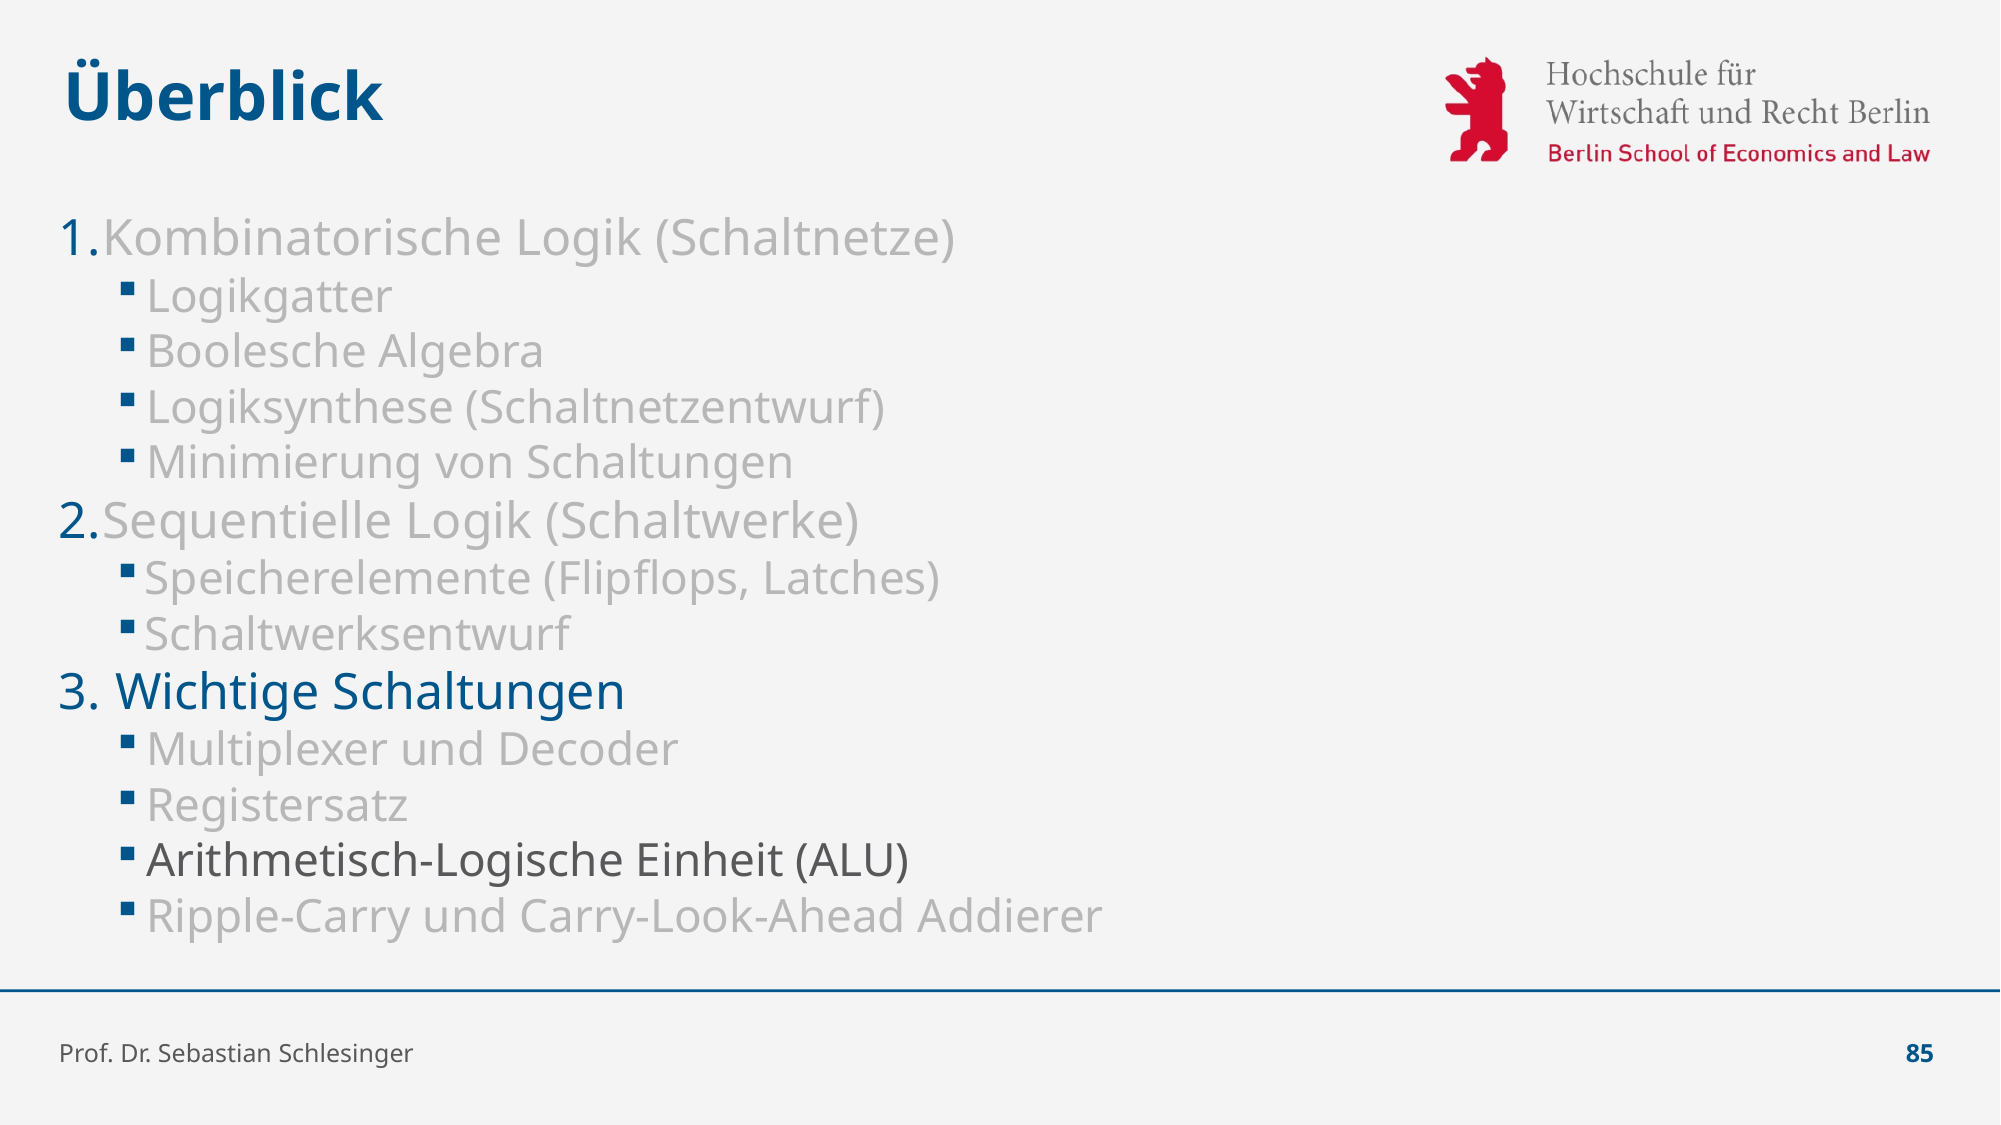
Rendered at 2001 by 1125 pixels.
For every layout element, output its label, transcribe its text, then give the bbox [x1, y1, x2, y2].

slide_number 85 [1805, 1012, 1941, 1072]
footer Prof. Dr. Sebastian Schlesinger [58, 1012, 1440, 1072]
list Kombinatorische Logik (Schaltnetze) Logikgatter Boolesche Algebra Logiksynthese (Schaltnetzentwurf) Minimierung von Schaltungen Sequentielle Logik (Schaltwerke) Speicherelemente (Flipflops, Latches) Schaltwerksentwurf Wichtige Schaltungen Multiplexer und Decoder Registersatz Arithmetisch-Logische Einheit (ALU) Ripple-Carry und Carry-Look-Ahead Addierer [59, 212, 1941, 943]
title Überblick [63, 53, 1314, 148]
picture [1434, 54, 1937, 170]
